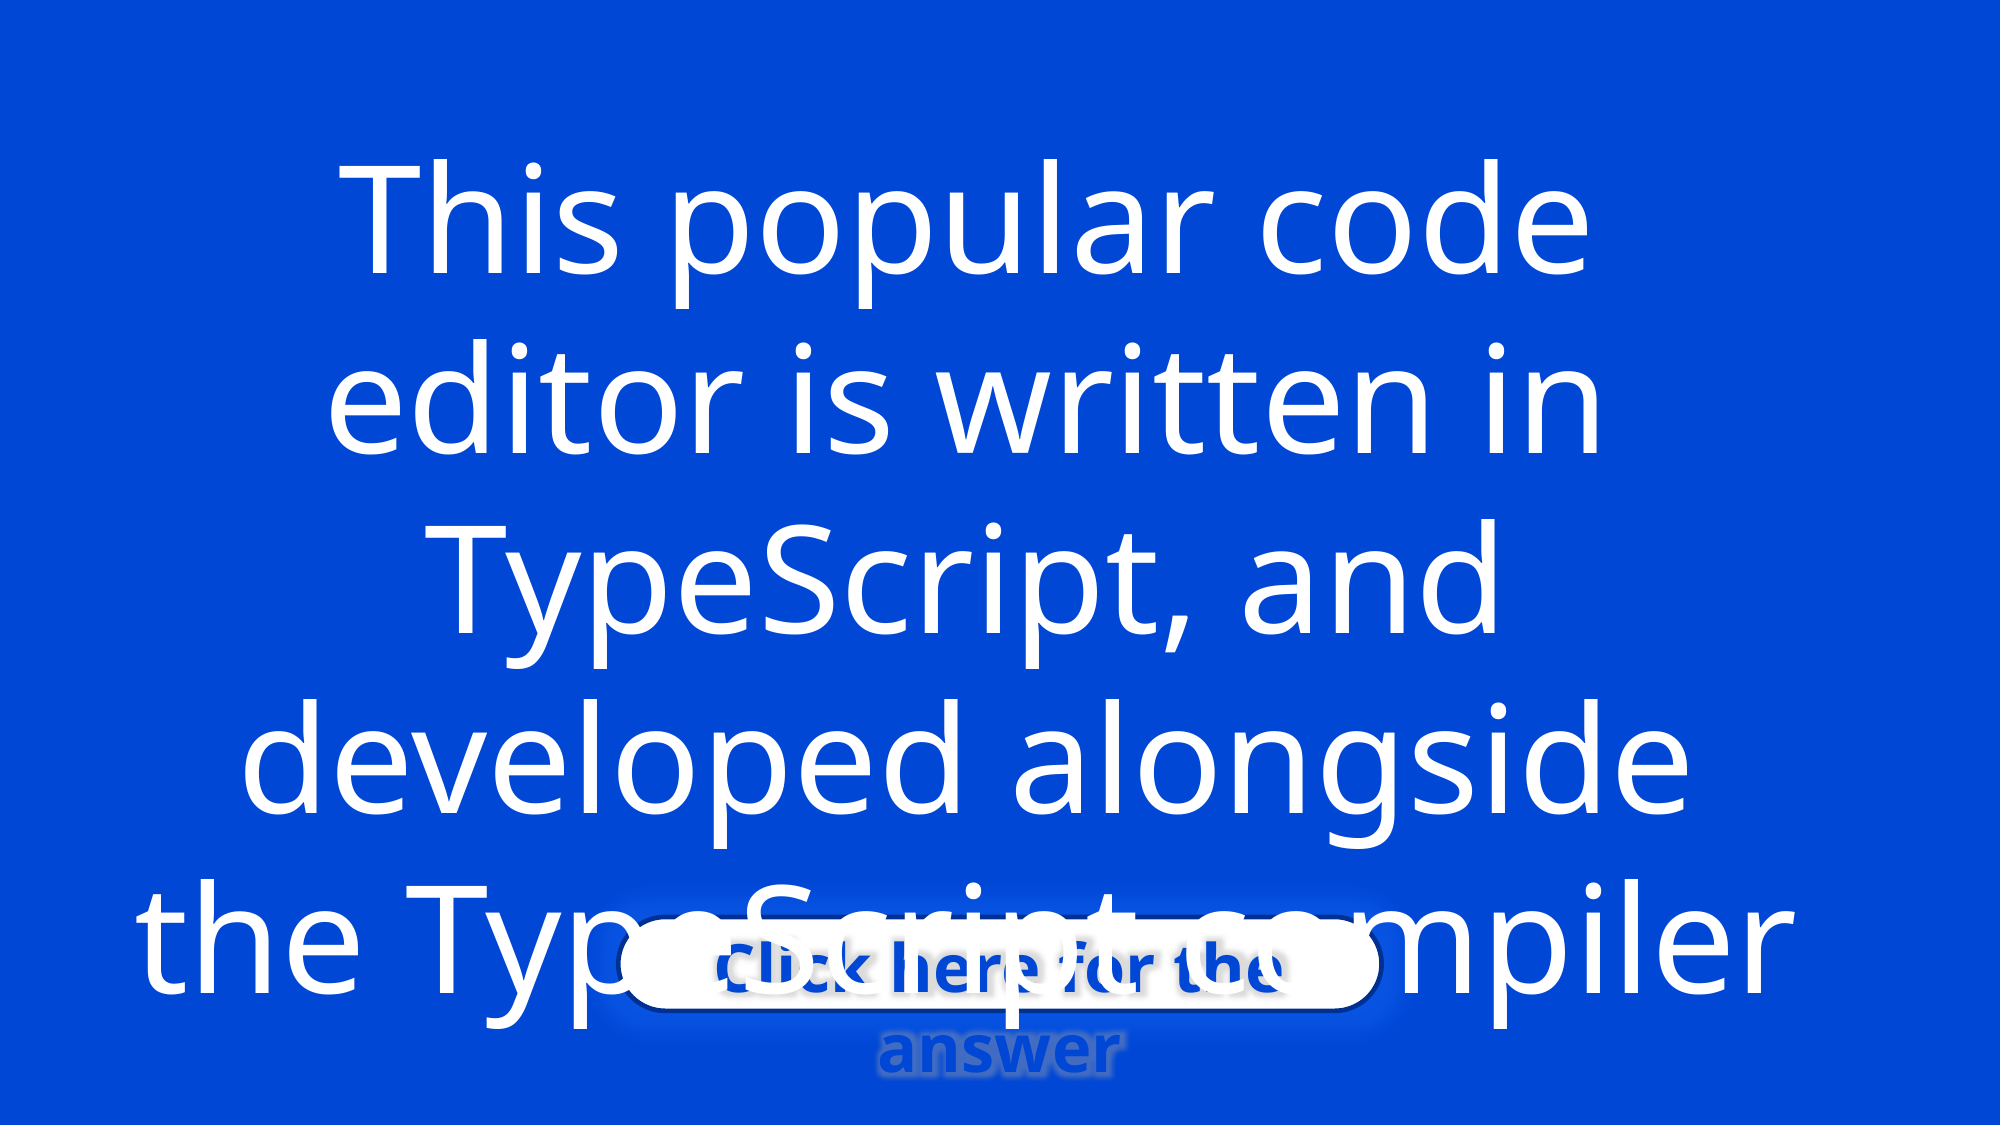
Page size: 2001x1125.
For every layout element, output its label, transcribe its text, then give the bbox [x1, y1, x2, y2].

text_box Click here for the answer [637, 1031, 1363, 1093]
text_box This popular code editor is written in TypeScript, and developed alongside the TypeScript compiler [110, 116, 1824, 1031]
